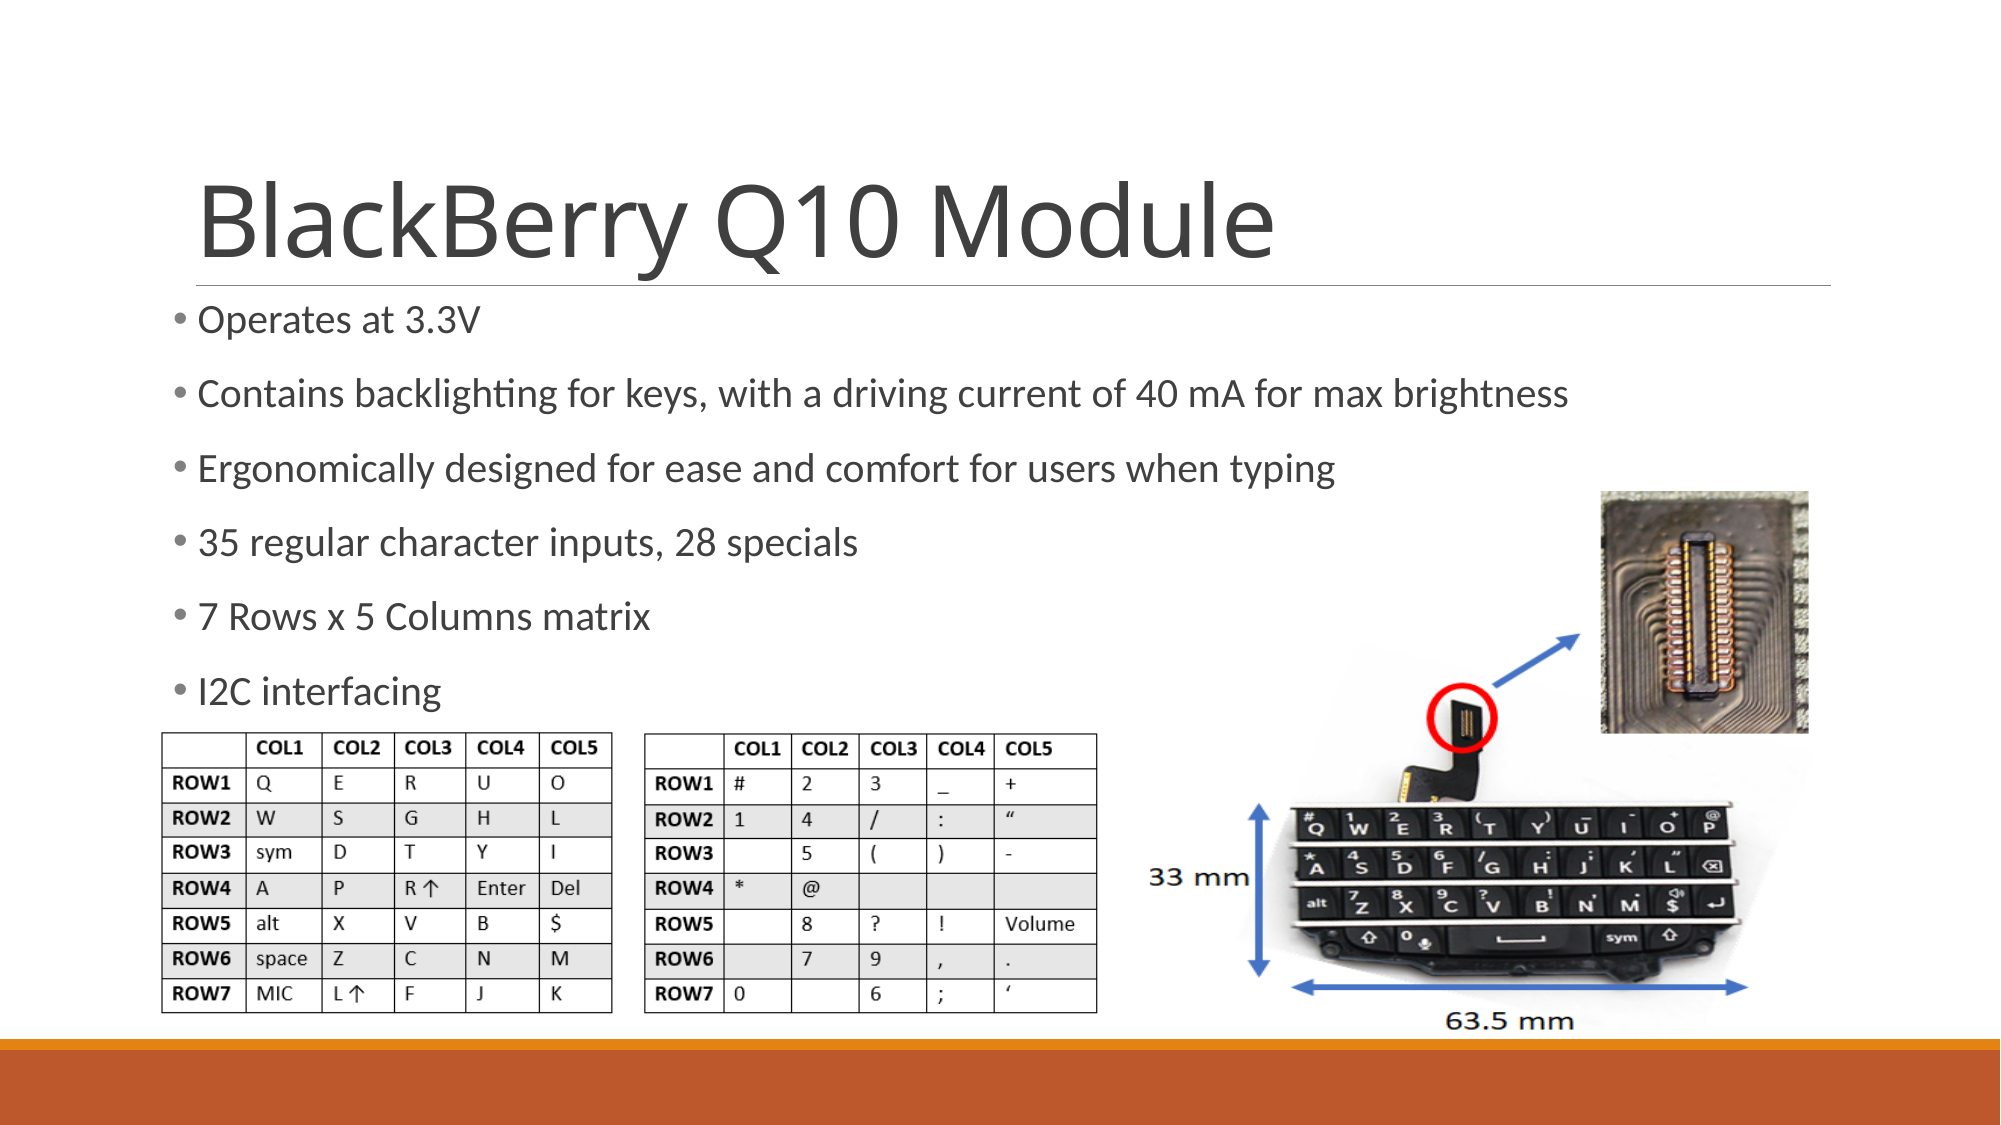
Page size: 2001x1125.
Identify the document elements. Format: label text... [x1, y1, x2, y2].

picture [157, 729, 617, 1018]
picture [642, 729, 1103, 1018]
picture [1149, 490, 1820, 1037]
title BlackBerry Q10 Module [180, 47, 1830, 285]
list Operates at 3.3V Contains backlighting for keys, with a driving current of 40 mA for max brightness Ergonomically designed for ease and comfort for users when typing 35 regular character inputs, 28 specials 7 Rows x 5 Columns matrix I2C interfacing [158, 290, 1830, 922]
